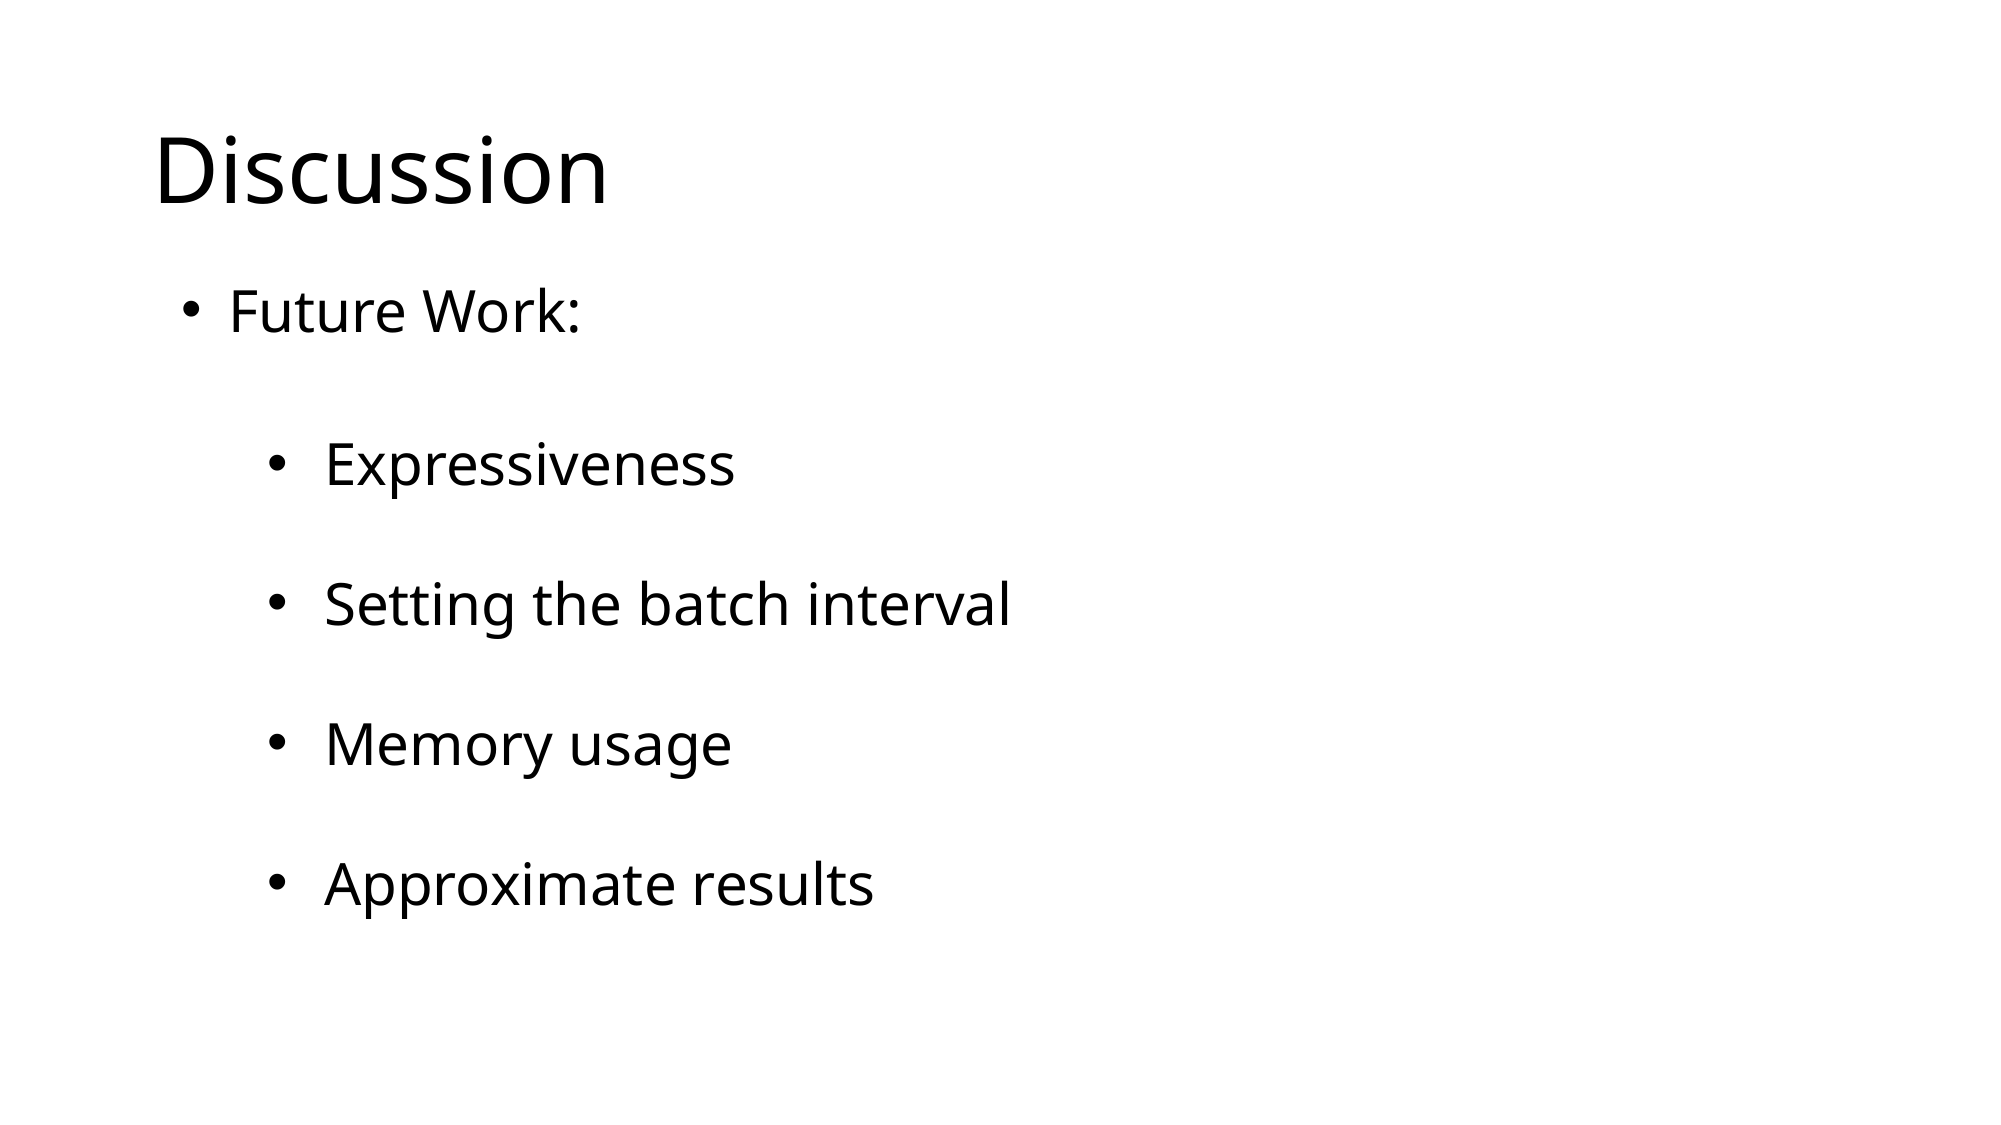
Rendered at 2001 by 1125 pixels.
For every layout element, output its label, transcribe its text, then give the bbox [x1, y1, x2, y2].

text_box Expressiveness Setting the batch interval Memory usage Approximate results [253, 419, 1859, 925]
text_box Future Work: [166, 266, 1878, 957]
title Discussion [137, 64, 1967, 283]
